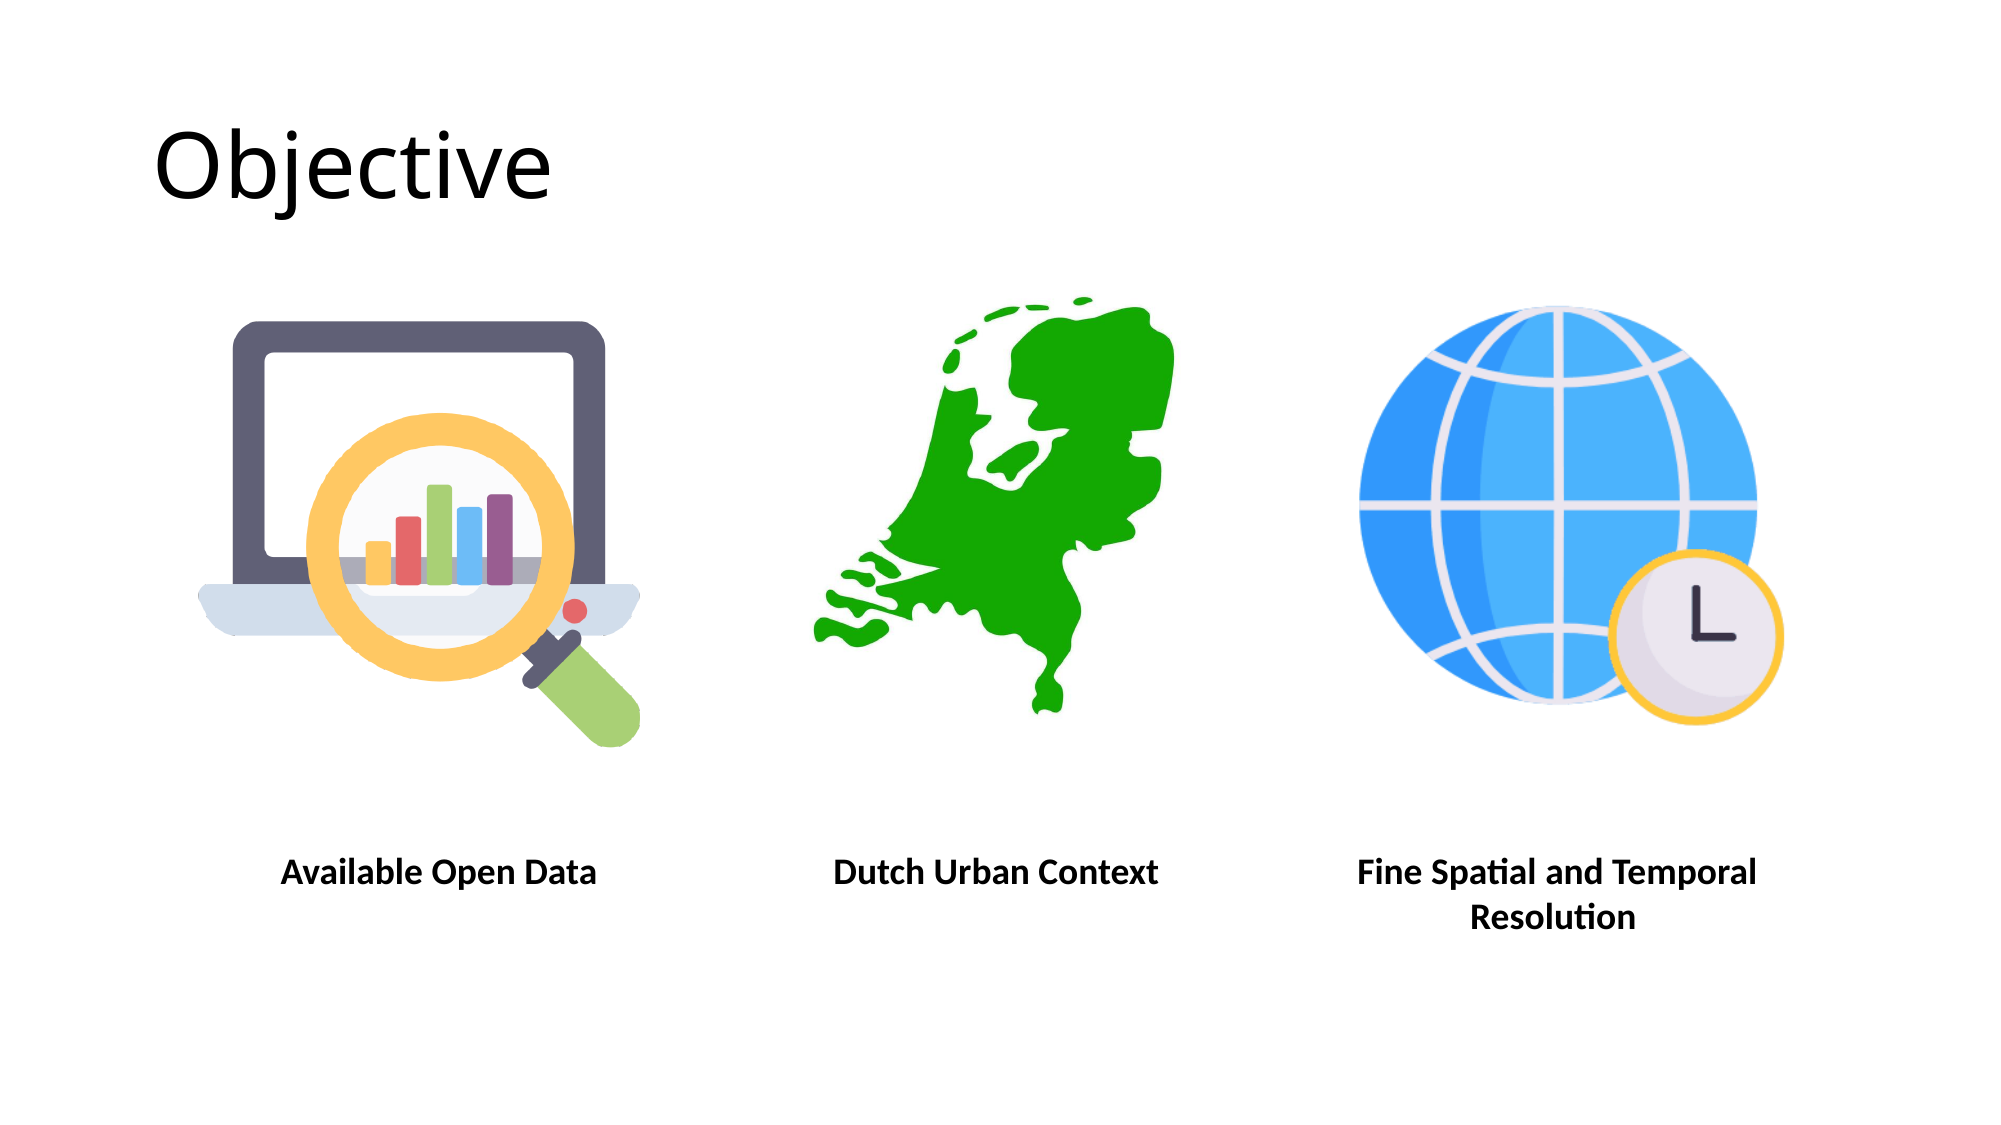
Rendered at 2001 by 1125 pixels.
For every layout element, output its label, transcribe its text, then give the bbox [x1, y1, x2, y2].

picture [742, 248, 1258, 764]
picture [1313, 248, 1828, 764]
picture [190, 305, 648, 764]
title Objective [137, 59, 1863, 278]
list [137, 299, 1863, 1014]
